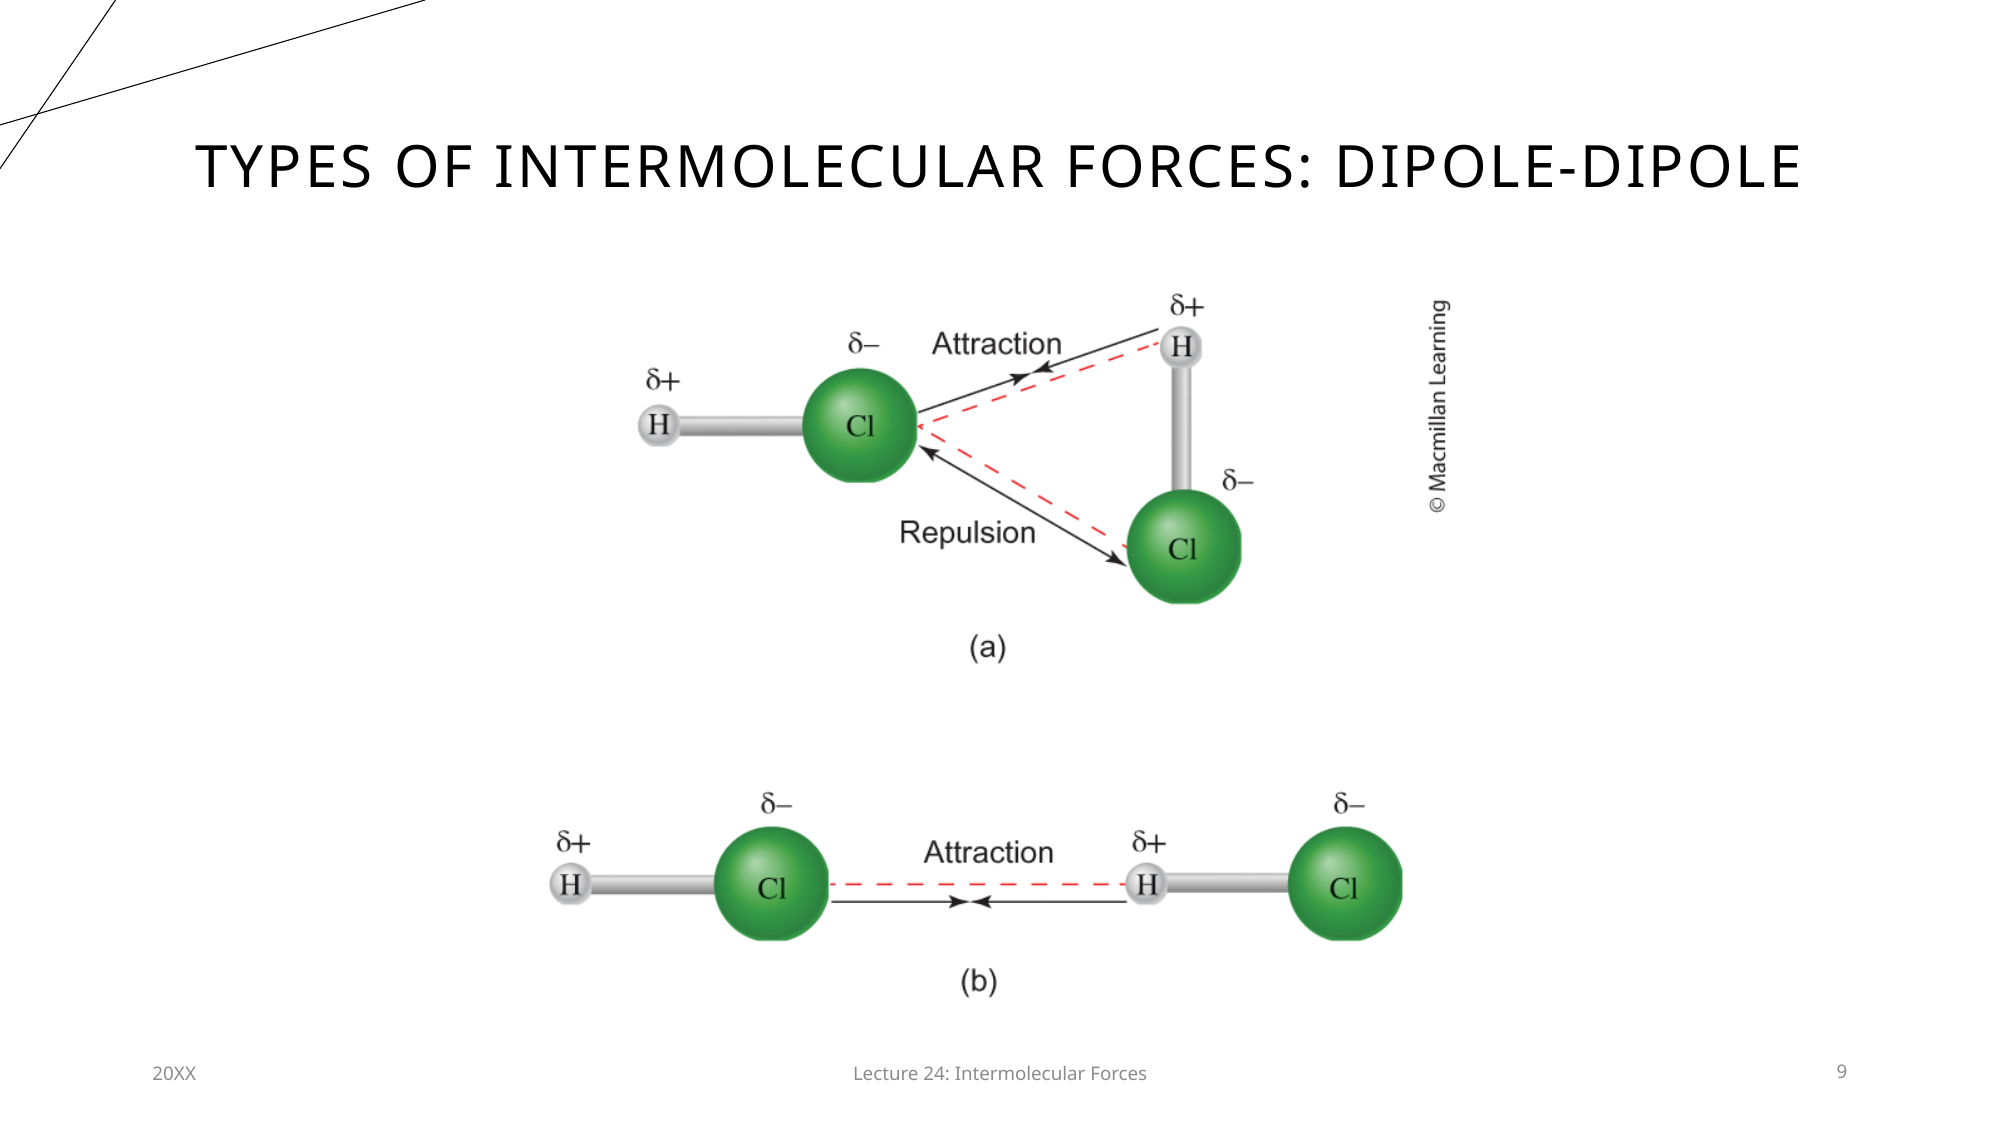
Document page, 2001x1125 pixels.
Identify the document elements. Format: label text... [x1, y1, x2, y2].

picture [545, 290, 1454, 1002]
slide_number 9 [1412, 1042, 1863, 1103]
title Types of Intermolecular forces: Dipole-Dipole [137, 59, 1863, 278]
footer Lecture 24: Intermolecular Forces​ [662, 1042, 1338, 1103]
slide_number 20XX [137, 1042, 588, 1103]
